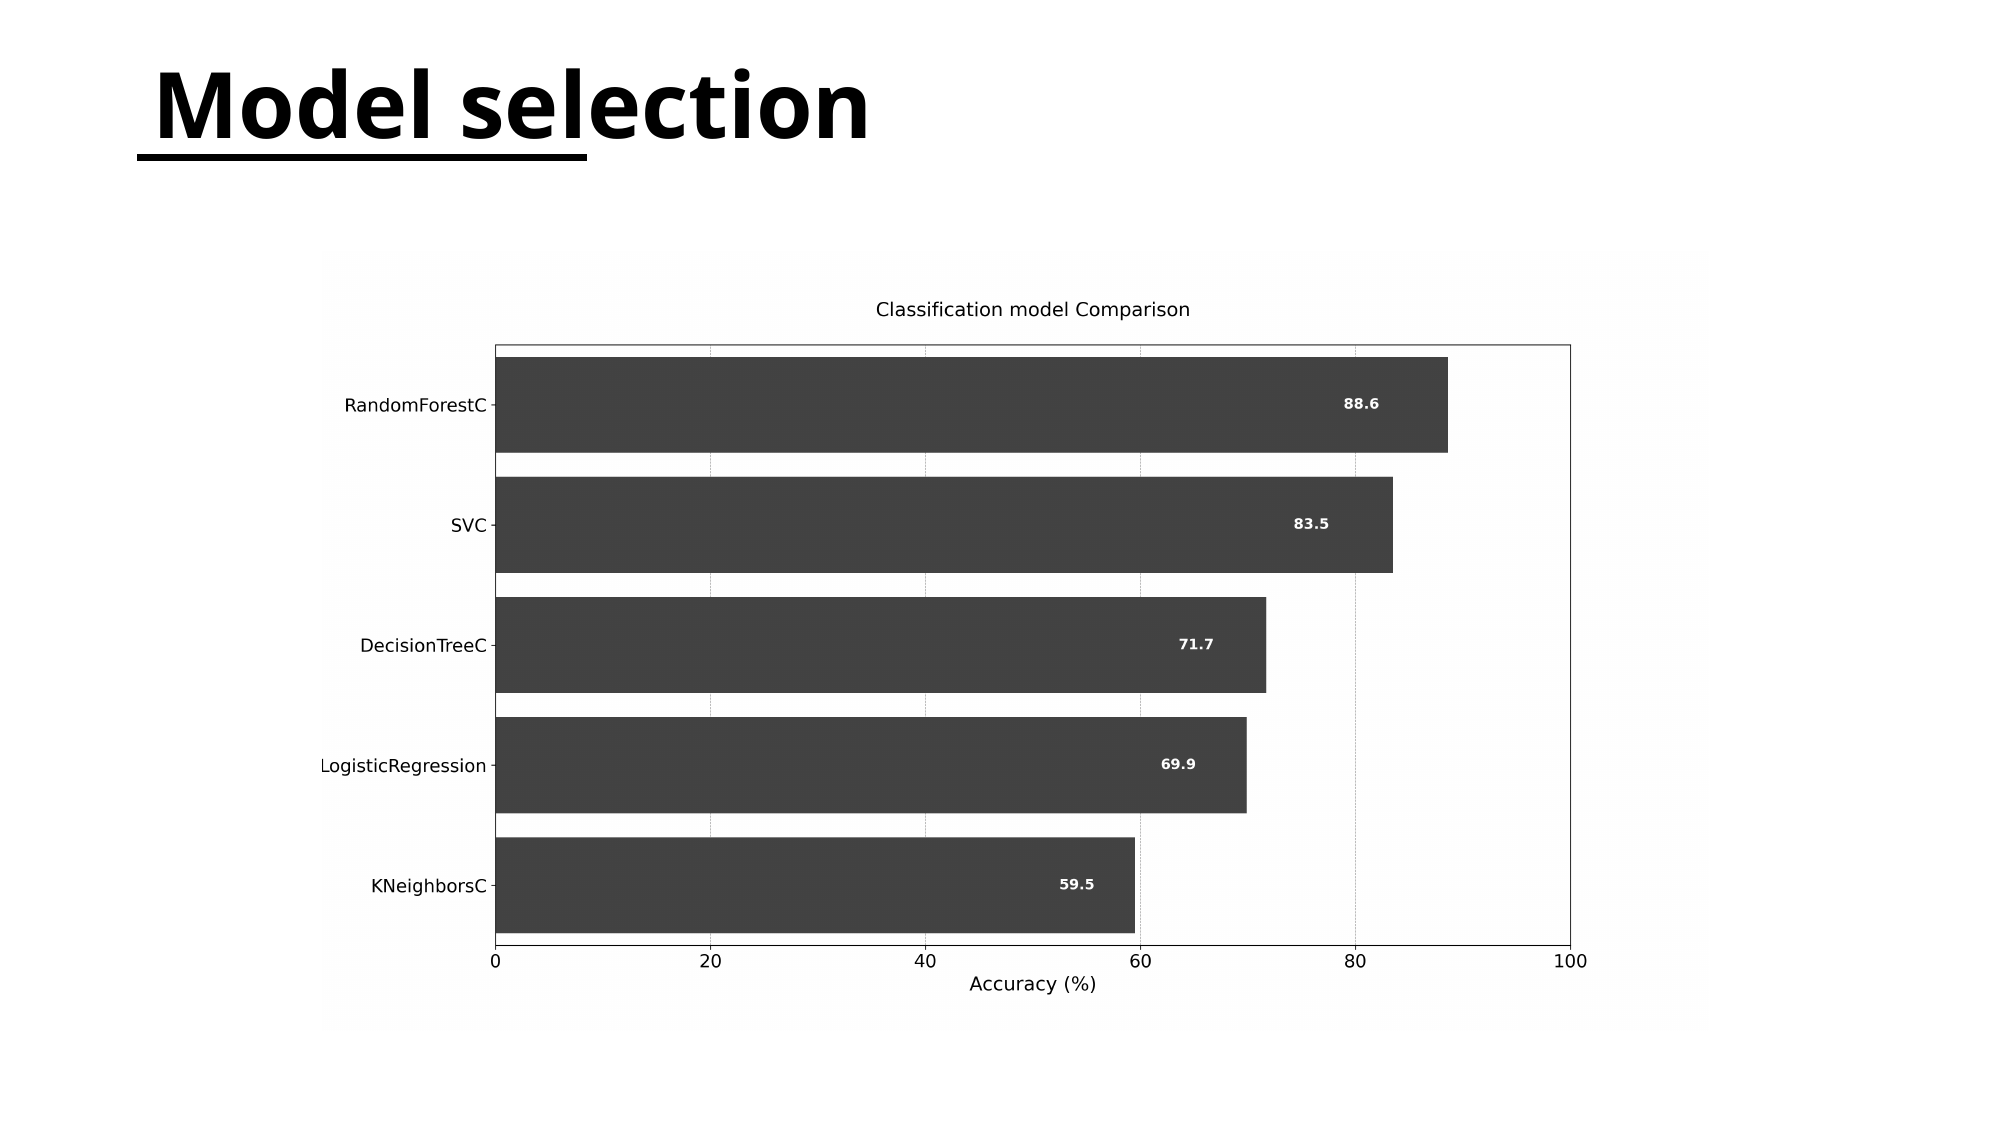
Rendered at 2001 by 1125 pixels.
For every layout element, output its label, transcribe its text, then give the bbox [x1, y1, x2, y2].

text_box Model selection [137, 0, 1863, 218]
picture [321, 250, 1709, 1032]
